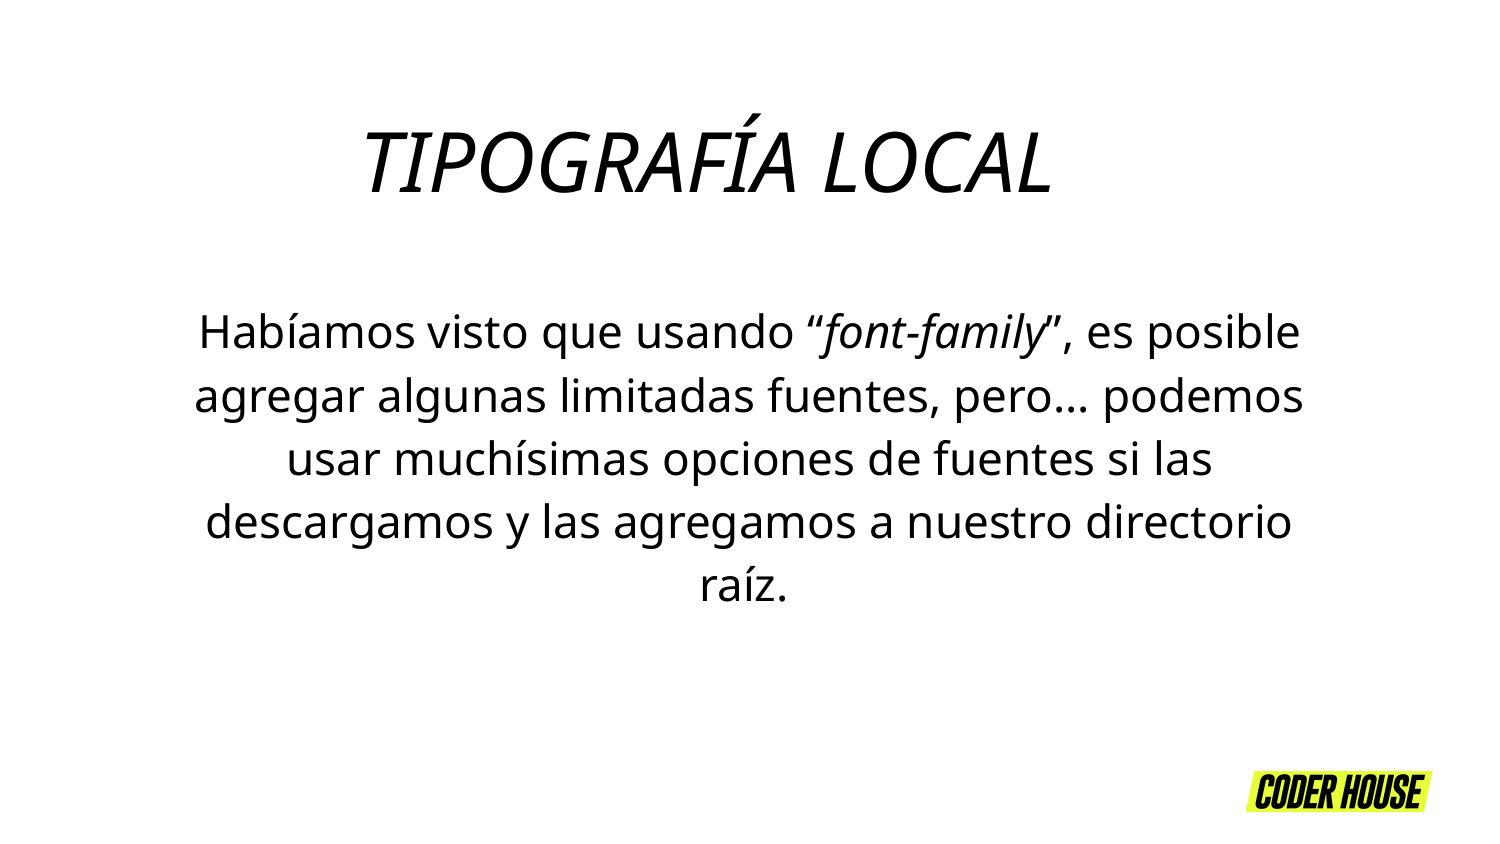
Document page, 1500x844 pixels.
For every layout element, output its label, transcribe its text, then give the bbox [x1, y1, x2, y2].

text_box Habíamos visto que usando “font-family”, es posible agregar algunas limitadas fuentes, pero... podemos usar muchísimas opciones de fuentes si las descargamos y las agregamos a nuestro directorio raíz. [150, 229, 1350, 614]
picture [1241, 764, 1437, 819]
text_box TIPOGRAFÍA LOCAL [195, 79, 1219, 194]
